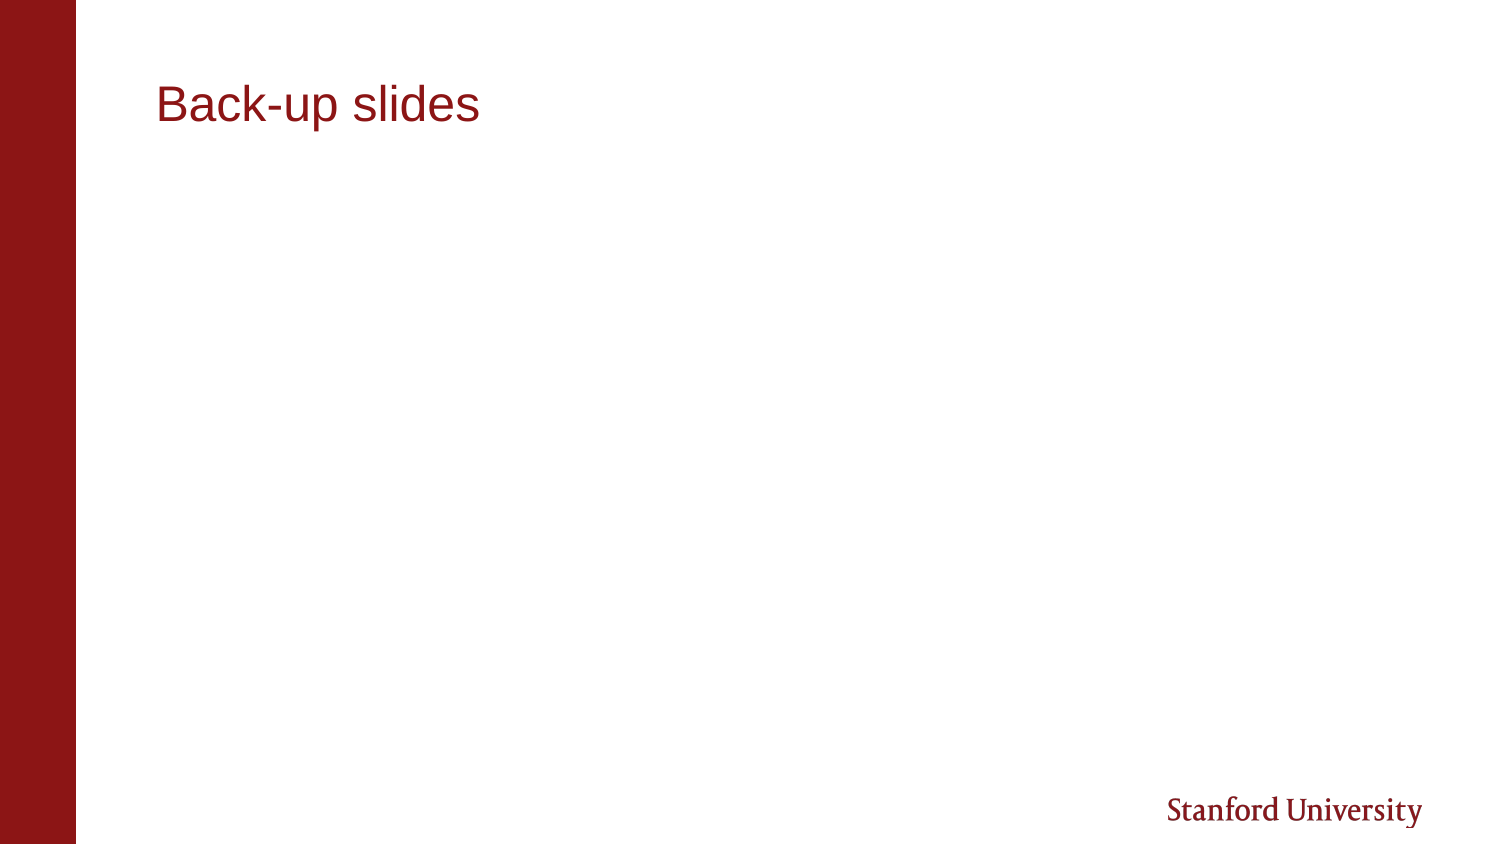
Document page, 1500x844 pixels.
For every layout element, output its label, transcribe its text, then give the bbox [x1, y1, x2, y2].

picture [1168, 796, 1422, 828]
title Back-up slides [155, 58, 1420, 140]
